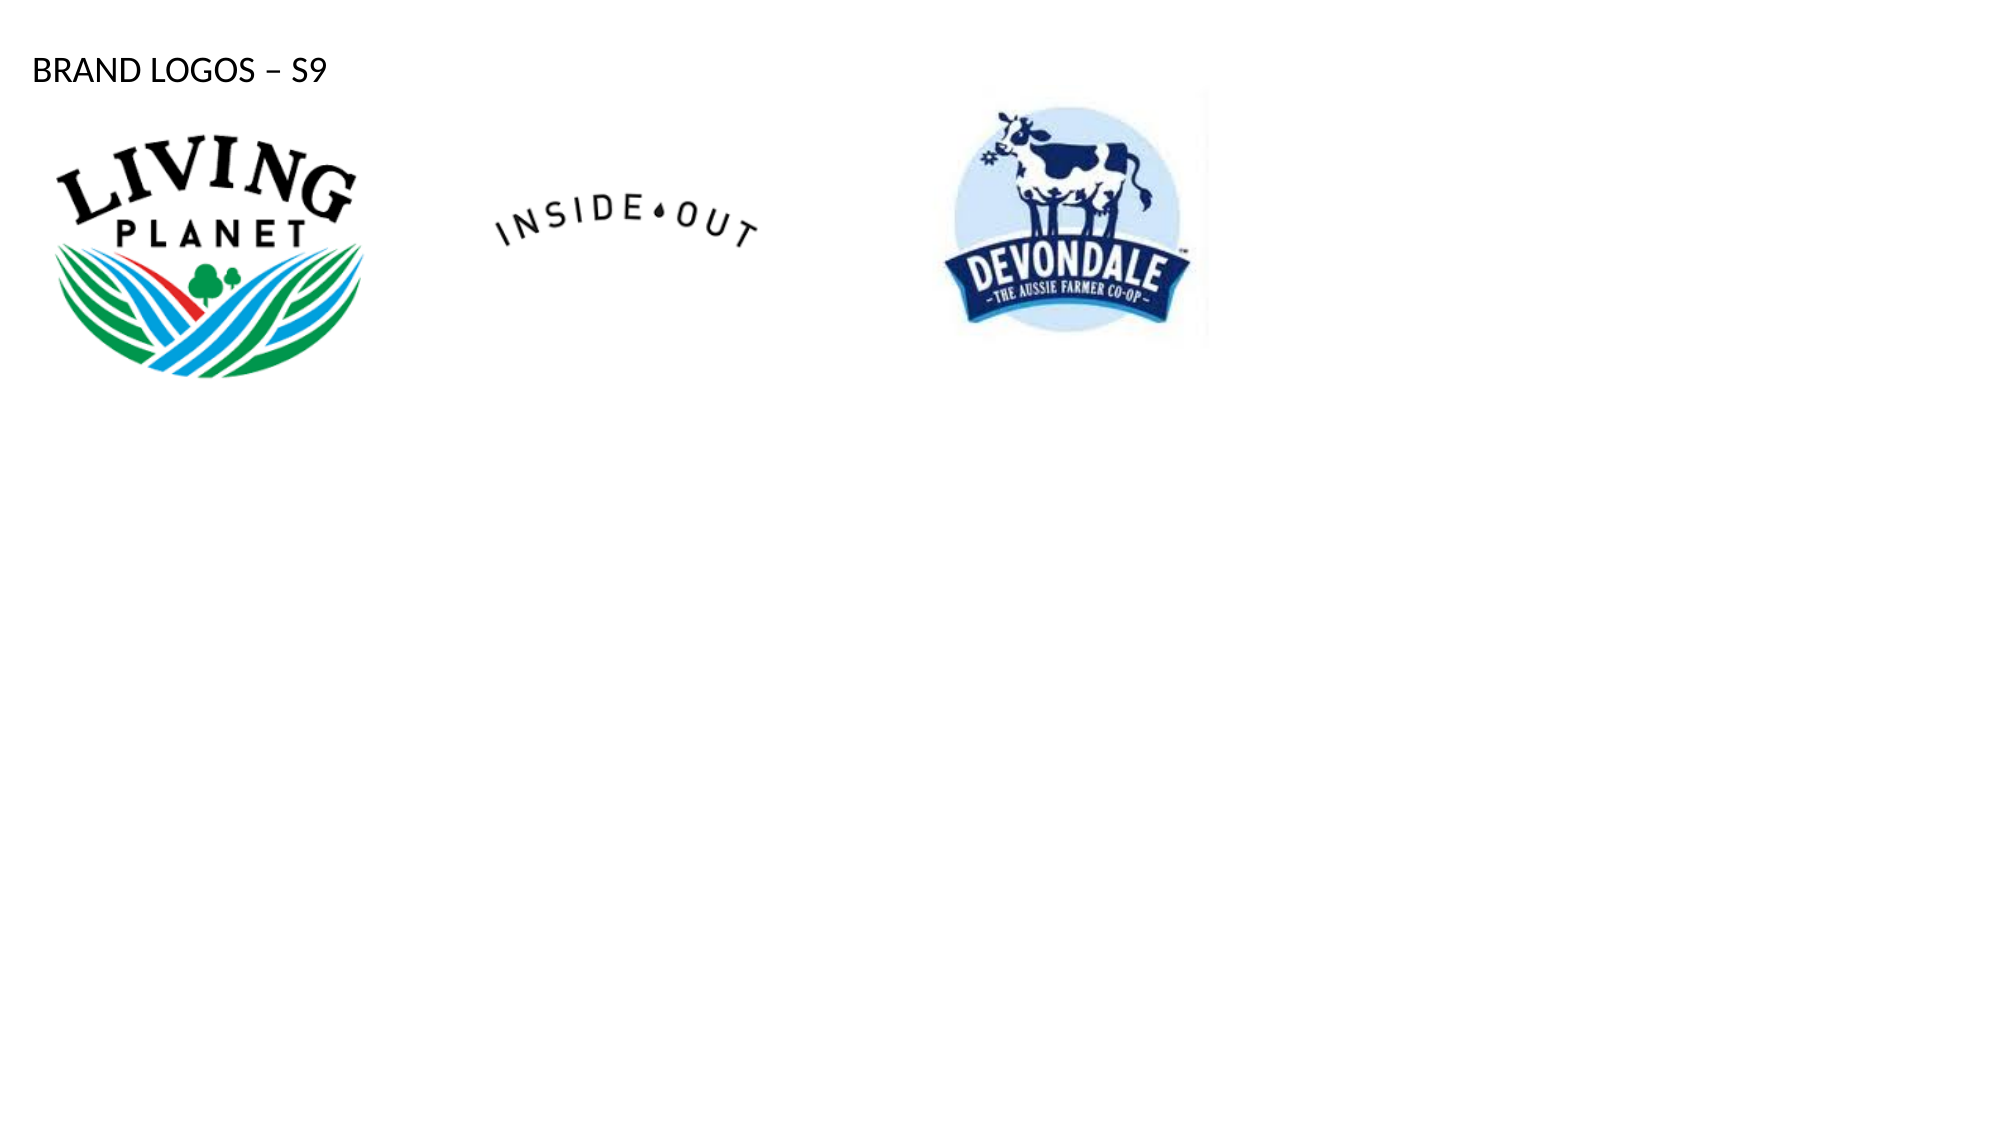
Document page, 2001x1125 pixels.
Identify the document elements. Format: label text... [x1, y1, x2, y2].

text_box BRAND LOGOS – S9 [17, 37, 343, 97]
picture [50, 126, 366, 382]
picture [908, 85, 1220, 353]
picture [485, 85, 768, 367]
